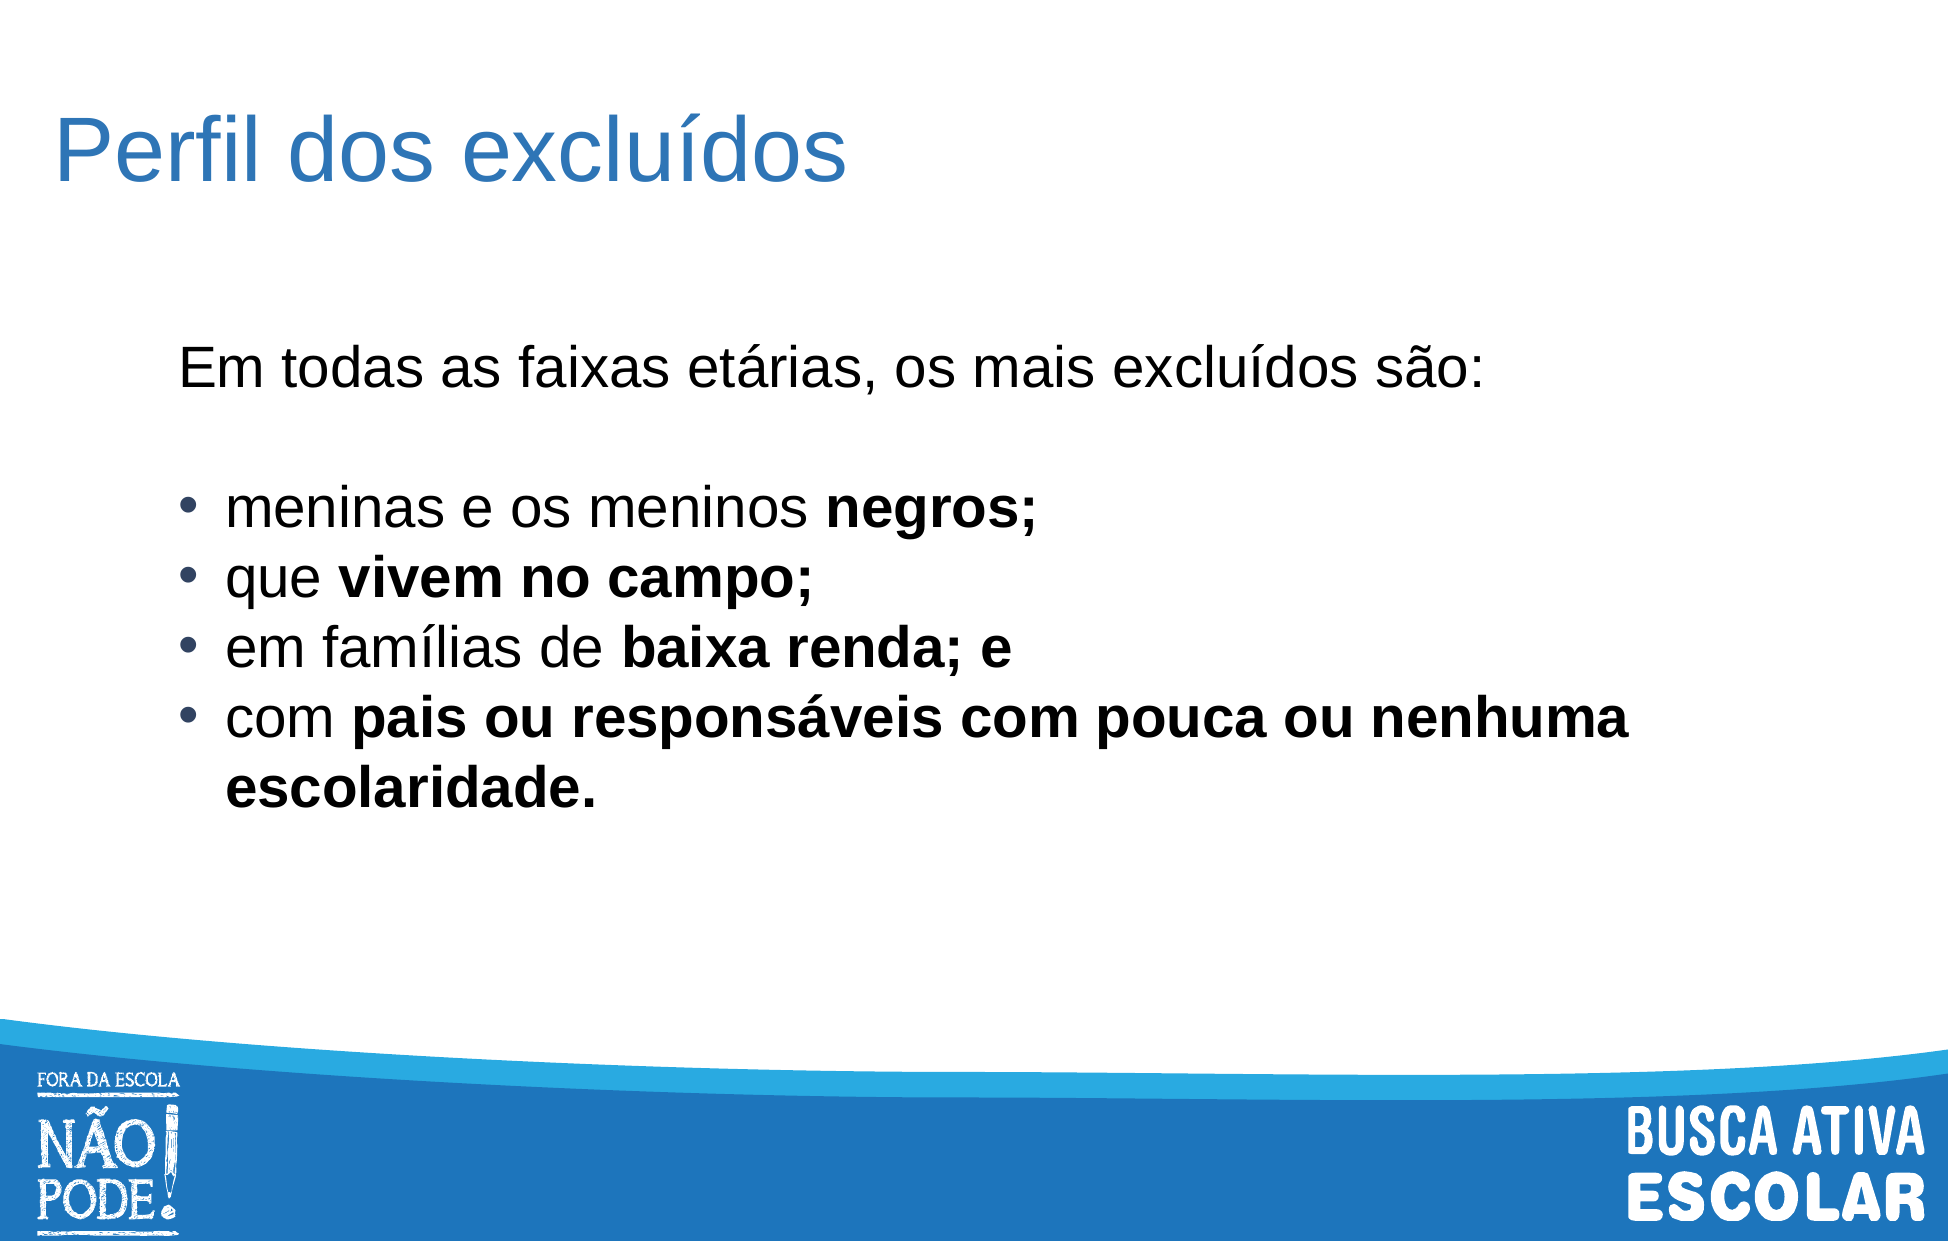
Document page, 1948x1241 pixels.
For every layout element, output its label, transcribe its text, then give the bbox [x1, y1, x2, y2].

list Em todas as faixas etárias, os mais excluídos são: meninas e os meninos negros; que vivem no campo; em famílias de baixa renda; e com pais ou responsáveis com pouca ou nenhuma escolaridade. [178, 329, 1895, 992]
title Perfil dos excluídos [53, 89, 1918, 226]
